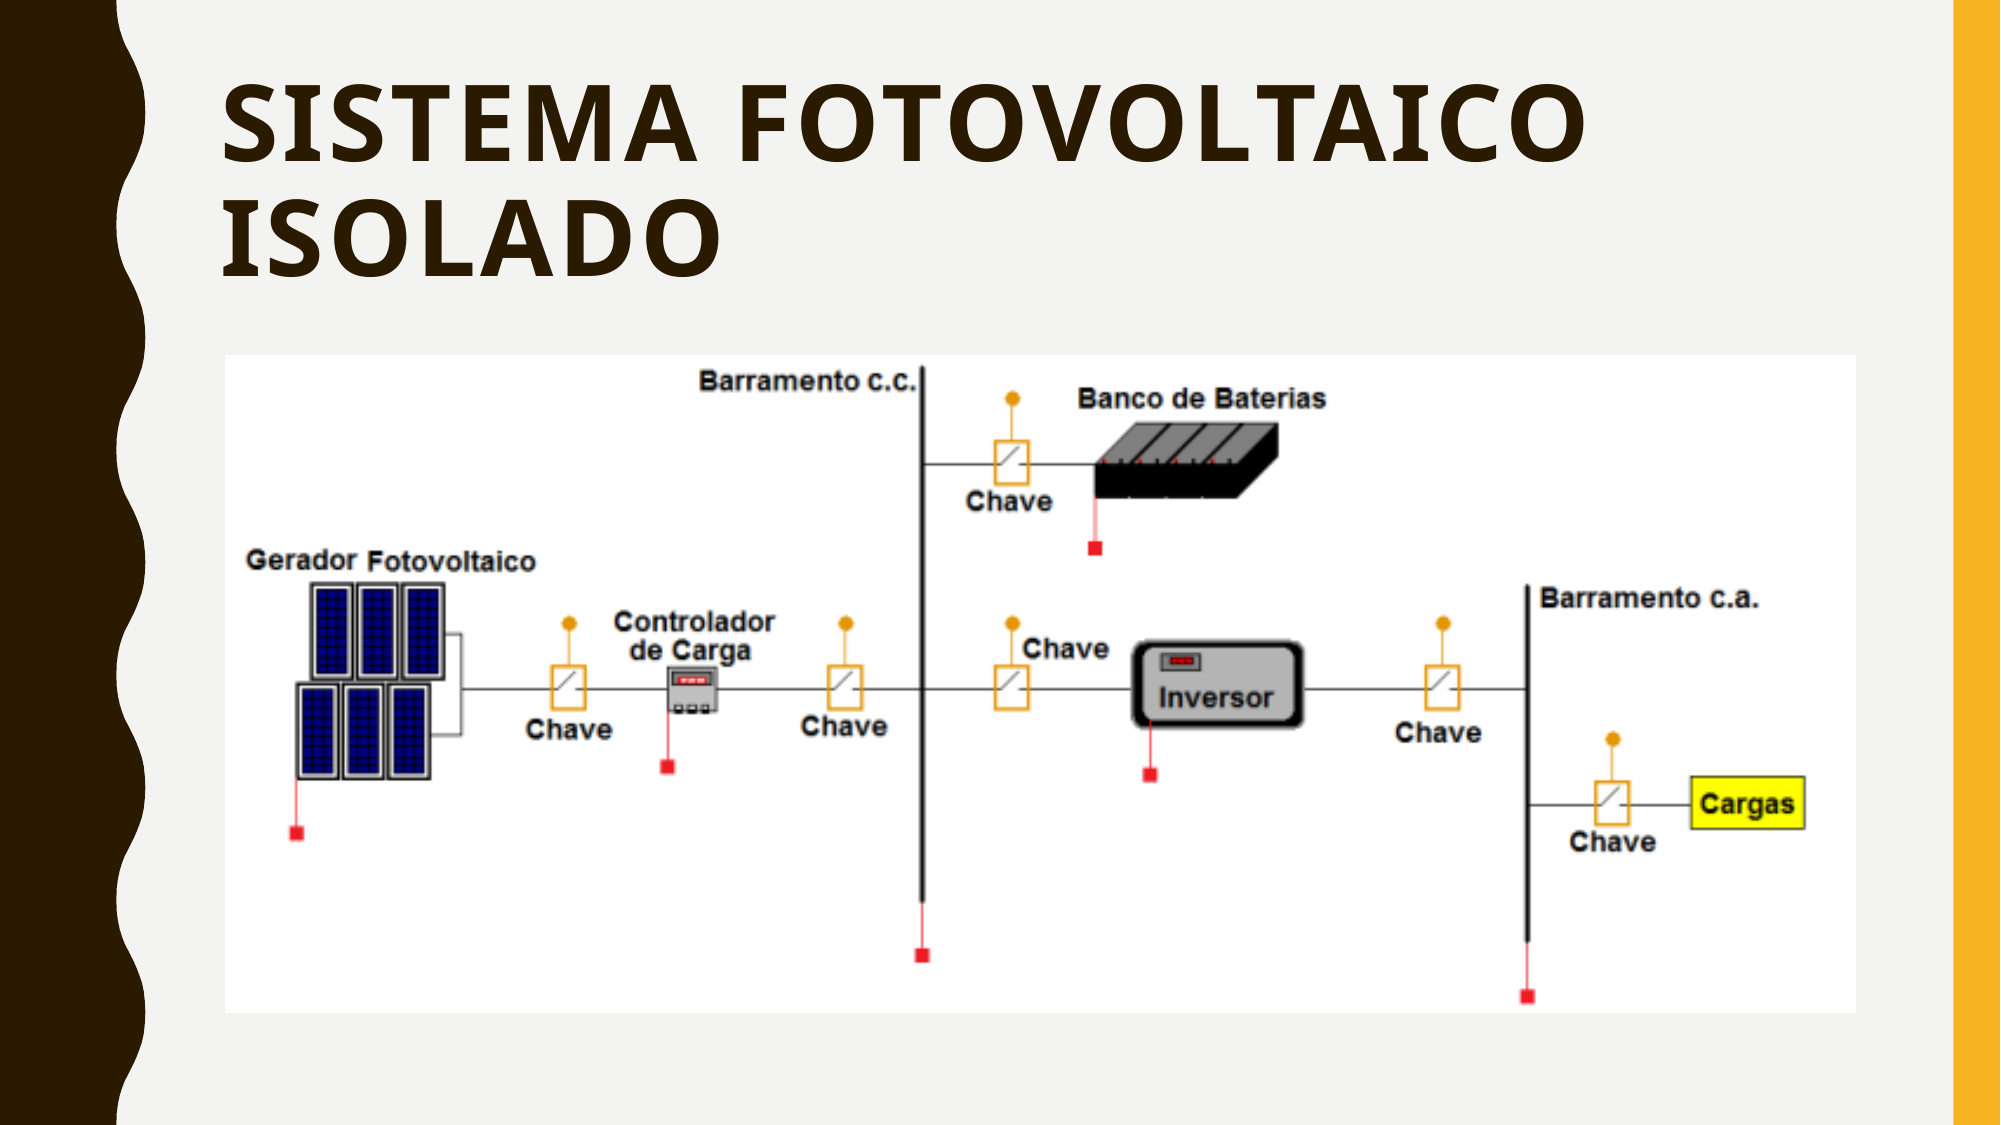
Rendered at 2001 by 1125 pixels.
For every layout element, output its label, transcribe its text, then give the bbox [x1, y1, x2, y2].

picture [225, 355, 1856, 1013]
title Sistema Fotovoltaico Isolado [205, 62, 1875, 308]
